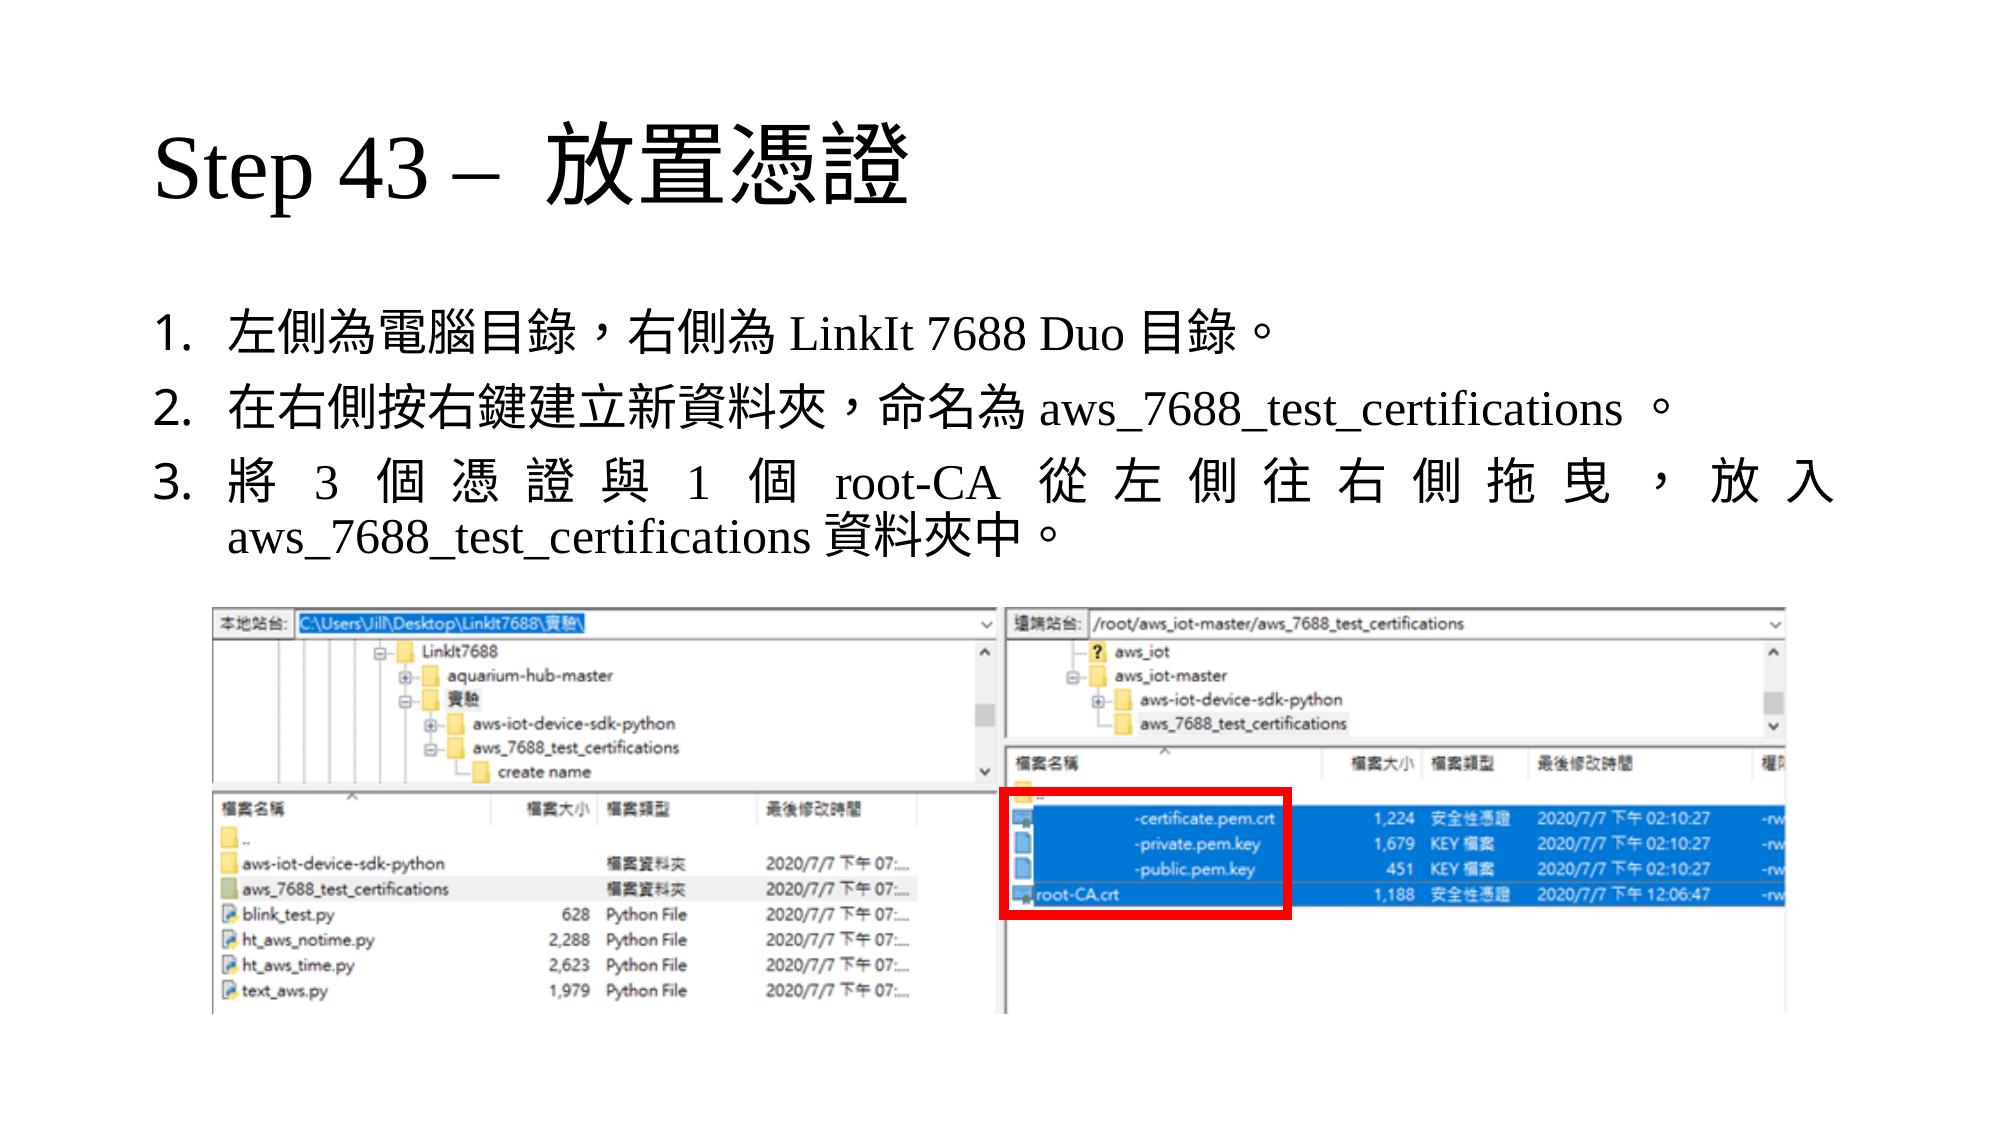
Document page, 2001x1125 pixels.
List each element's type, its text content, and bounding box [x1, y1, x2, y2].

list 左側為電腦目錄，右側為LinkIt 7688 Duo目錄。 在右側按右鍵建立新資料夾，命名為aws_7688_test_certifications。 將3個憑證與1個root-CA從左側往右側拖曳，放入aws_7688_test_certifications資料夾中。 [137, 299, 1863, 1014]
picture [212, 607, 1788, 1014]
title Step 43 – 放置憑證 [137, 59, 1863, 278]
